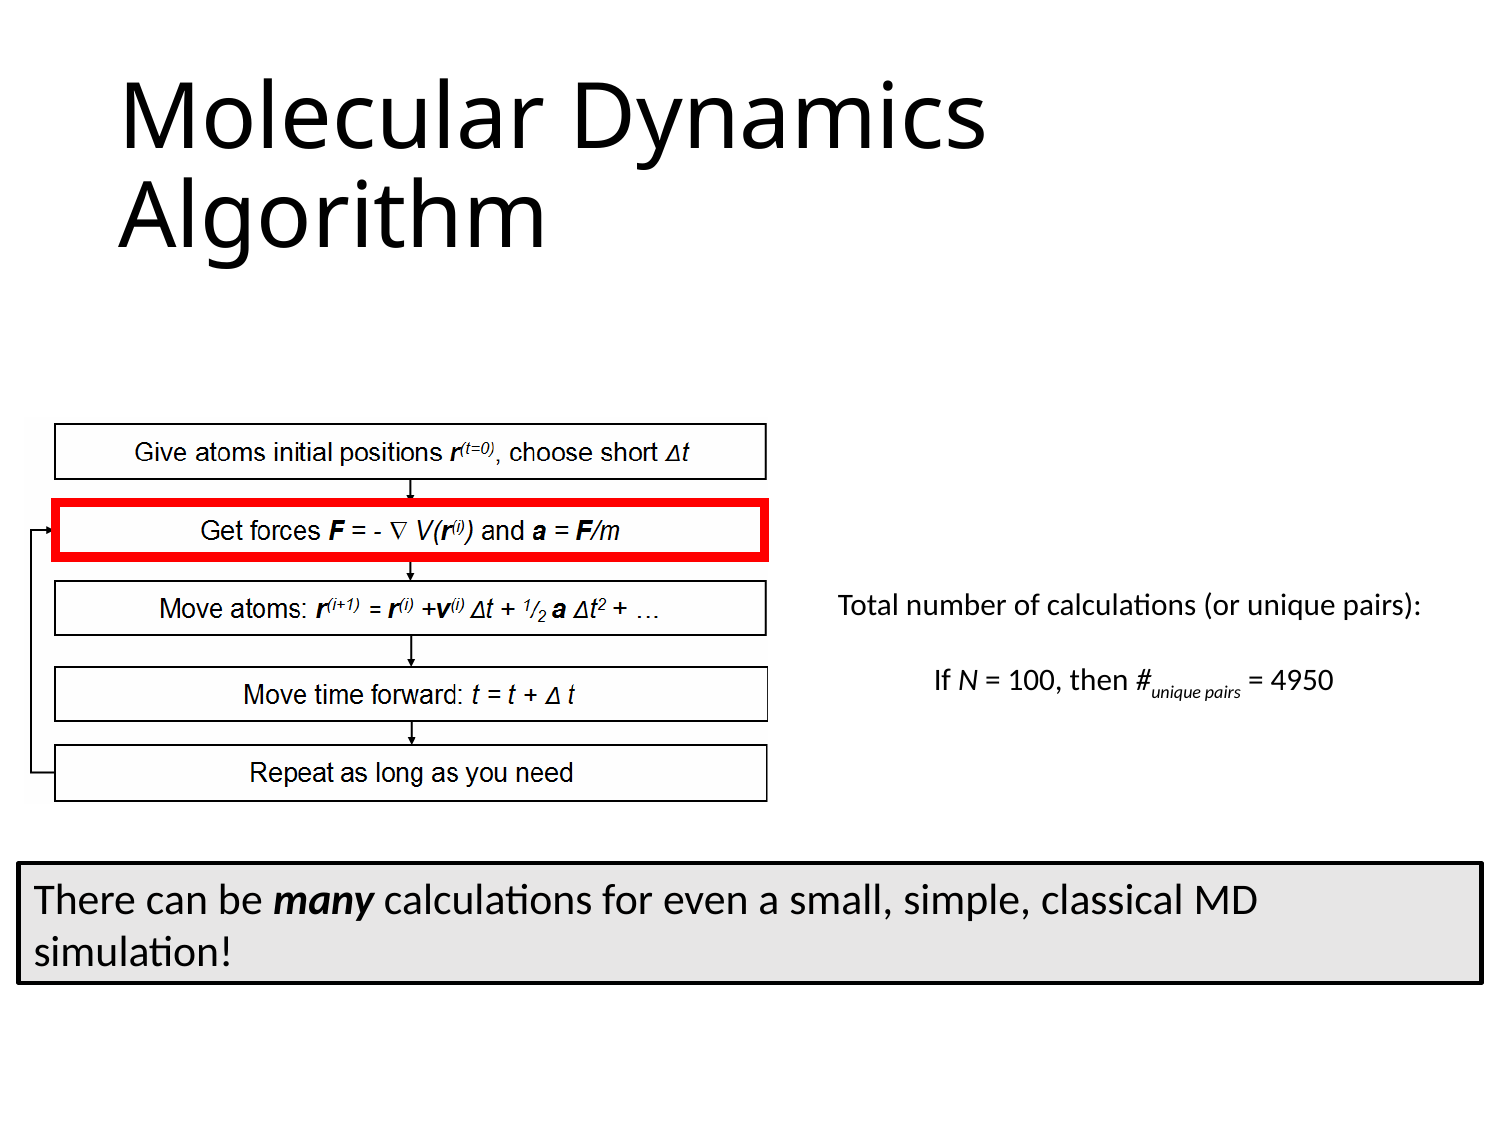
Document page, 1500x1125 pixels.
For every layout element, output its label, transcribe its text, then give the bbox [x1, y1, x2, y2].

text_box There can be many calculations for even a small, simple, classical MD simulation! [18, 863, 1482, 983]
title Molecular Dynamics Algorithm [103, 59, 1397, 278]
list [23, 417, 768, 805]
